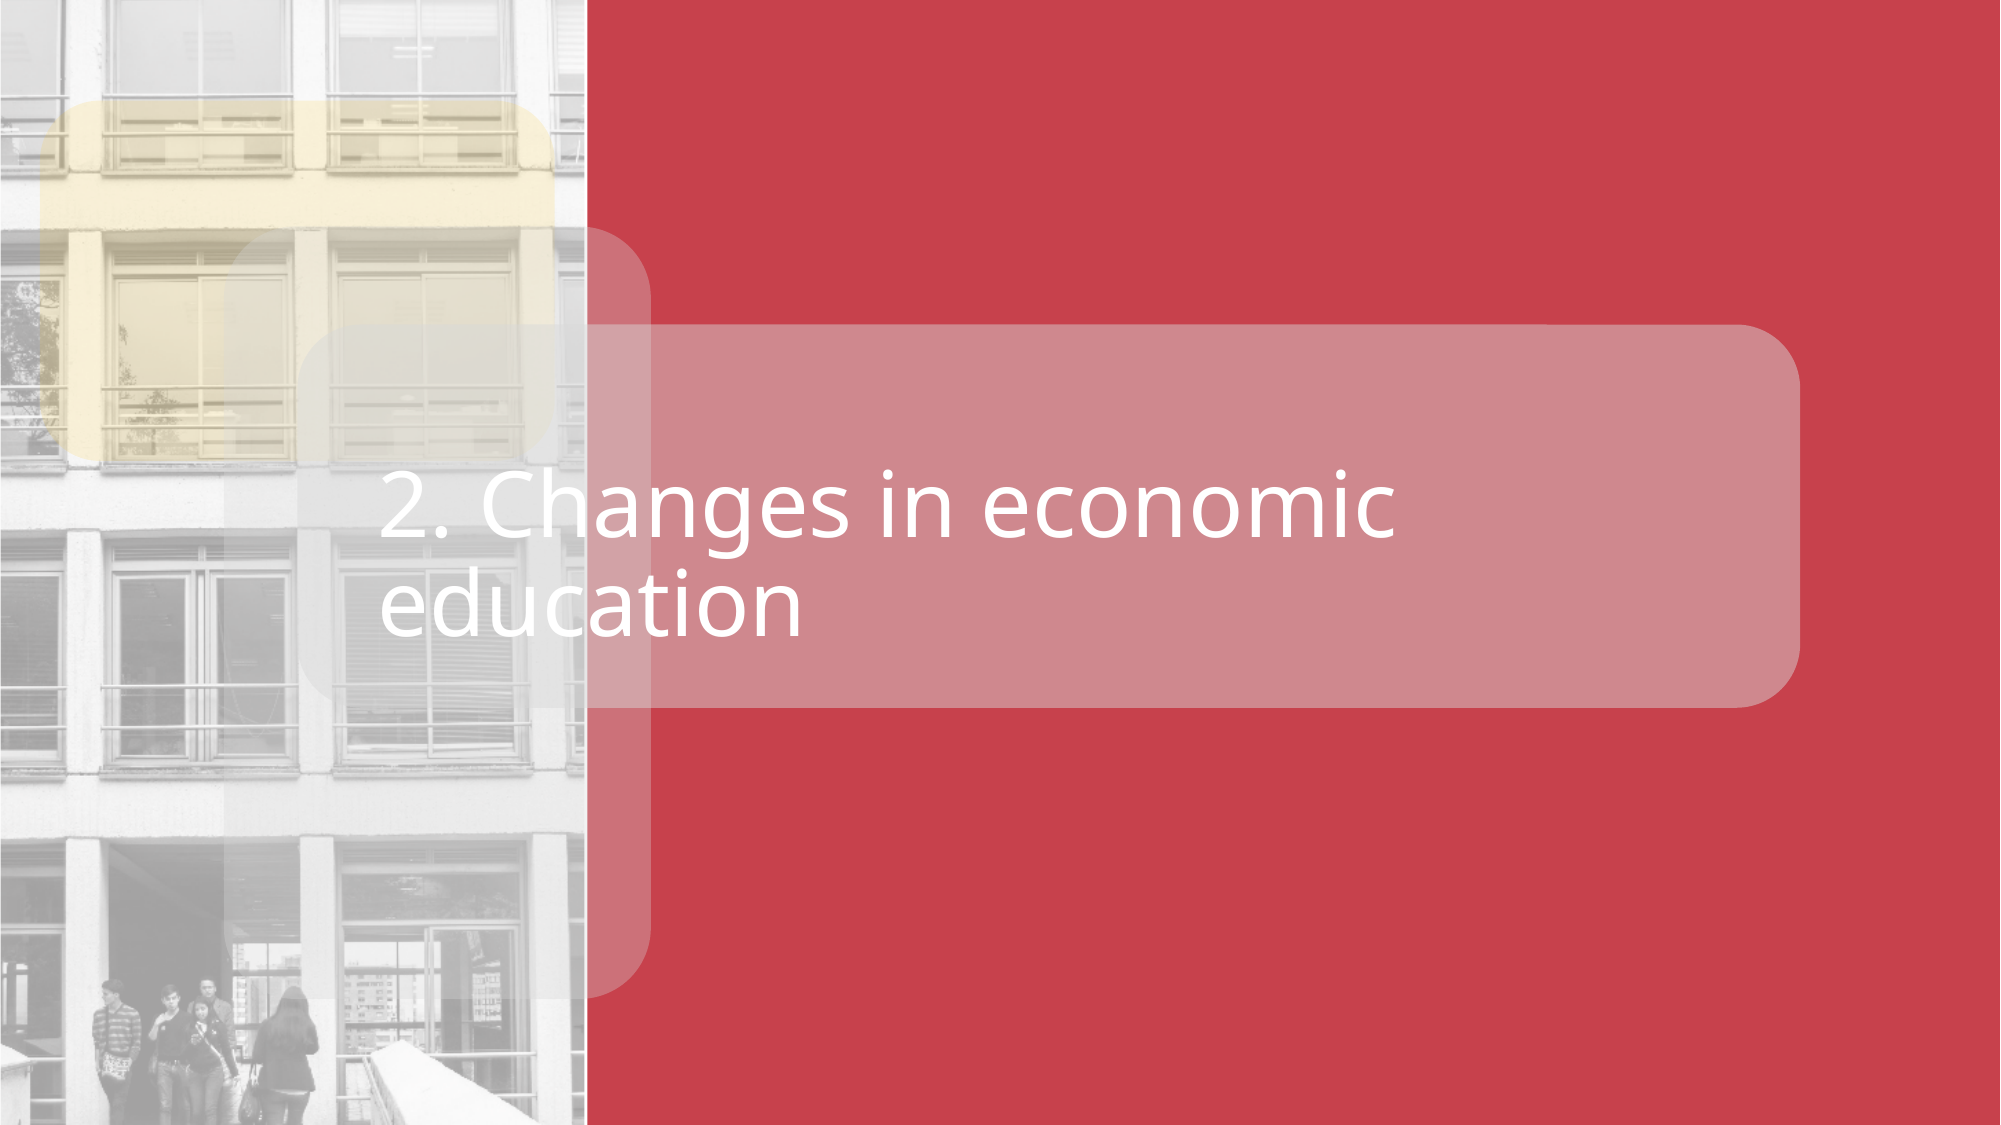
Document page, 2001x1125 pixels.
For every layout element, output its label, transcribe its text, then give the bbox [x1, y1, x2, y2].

title 2. Changes in economic education [362, 196, 1862, 665]
